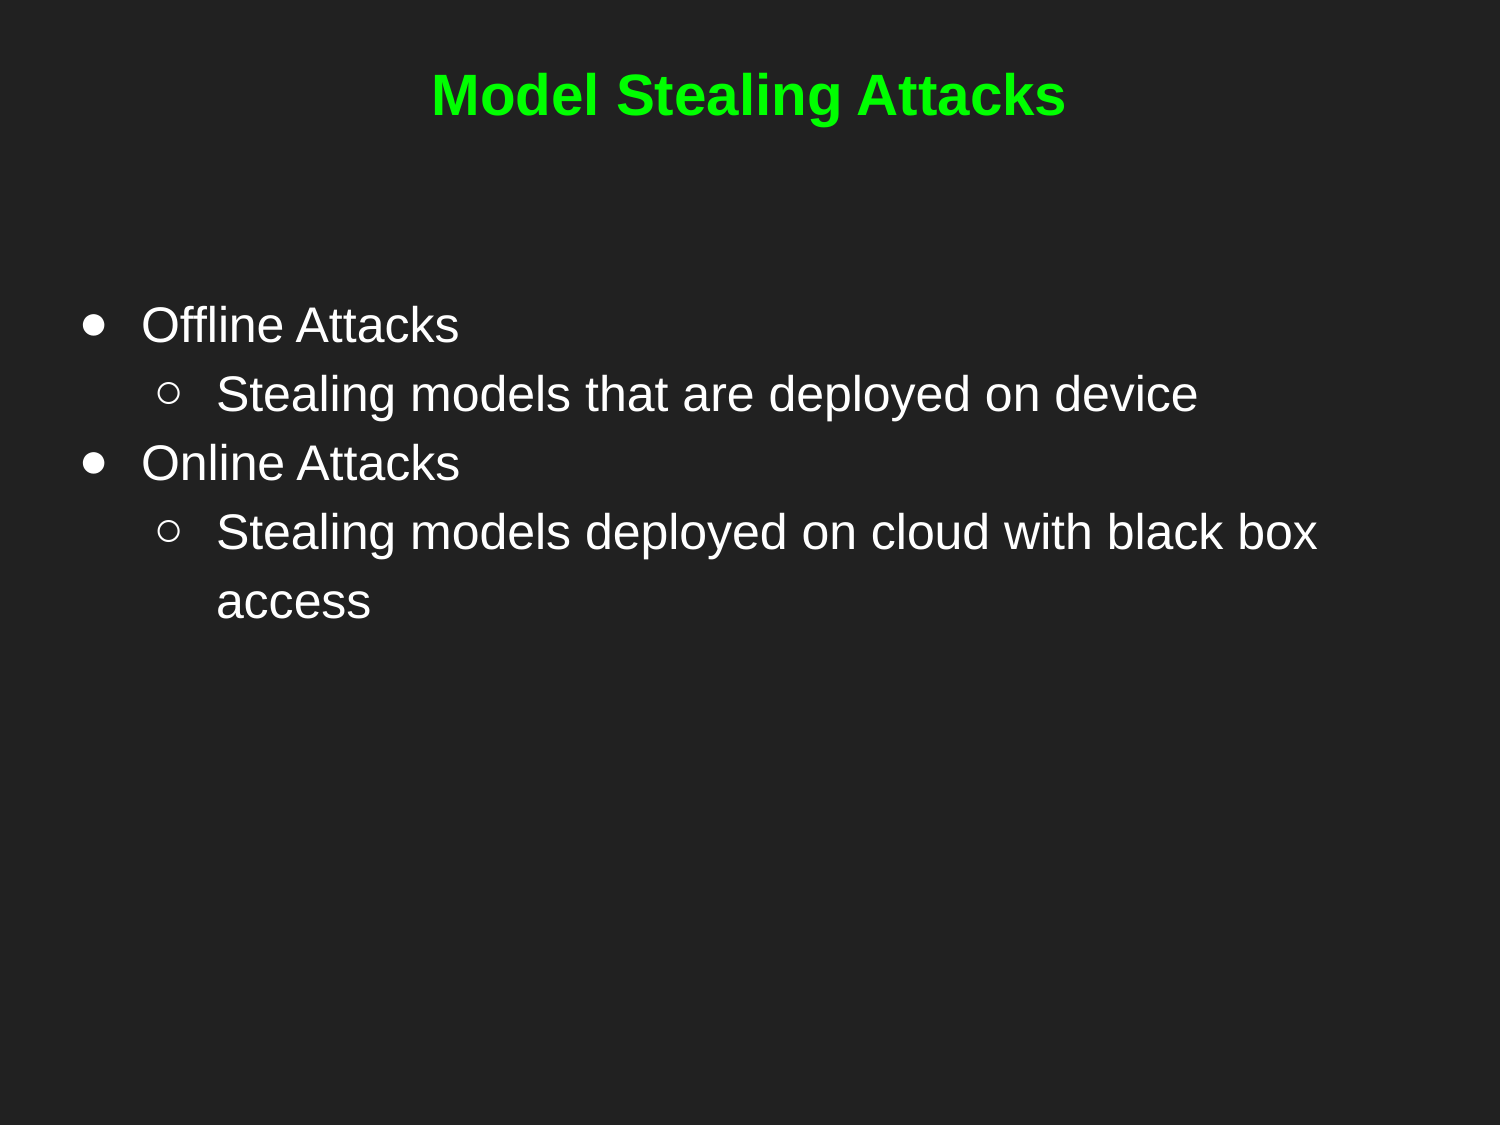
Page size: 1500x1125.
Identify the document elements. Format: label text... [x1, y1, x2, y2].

text_box Offline Attacks Stealing models that are deployed on device Online Attacks Stealing models deployed on cloud with black box access [51, 268, 1444, 1016]
text_box Model Stealing Attacks [51, 42, 1449, 216]
